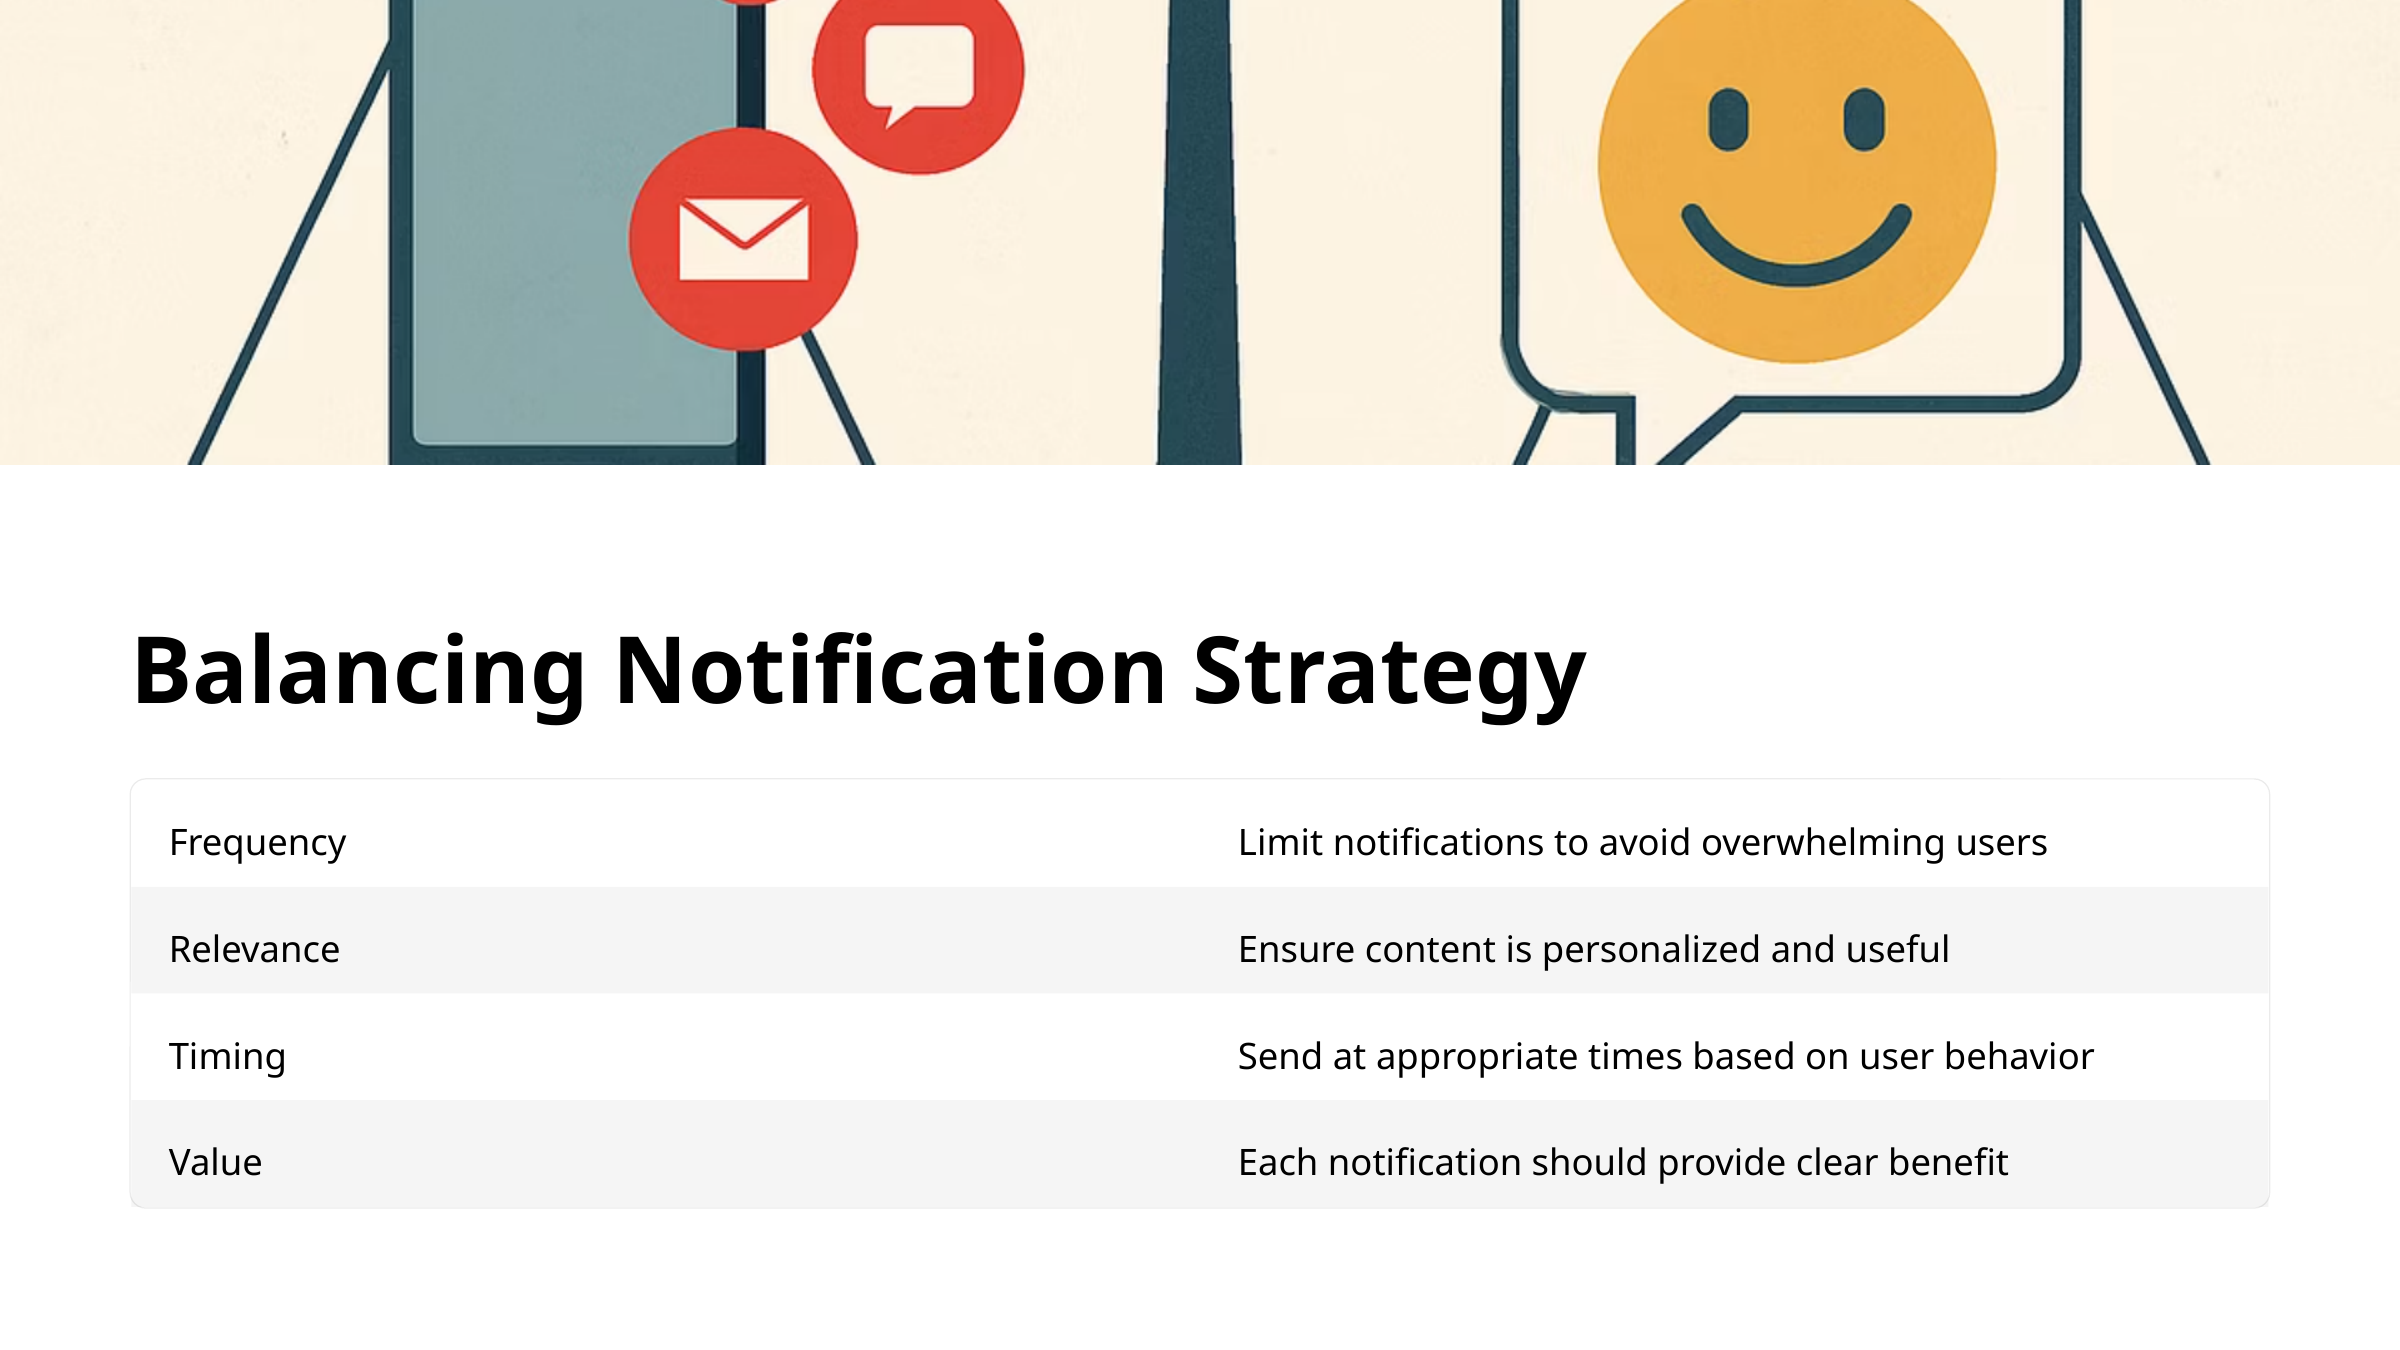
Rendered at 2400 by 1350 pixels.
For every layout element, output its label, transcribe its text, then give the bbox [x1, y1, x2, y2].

text_box Relevance [168, 910, 1163, 970]
text_box Timing [168, 1017, 1163, 1077]
text_box Value [168, 1123, 1163, 1184]
text_box [131, 993, 2269, 1100]
picture [0, 0, 2400, 466]
text_box [131, 886, 2269, 993]
text_box Each notification should provide clear benefit [1237, 1123, 2232, 1184]
text_box [131, 780, 2269, 886]
text_box Balancing Notification Strategy [130, 606, 1547, 724]
text_box Limit notifications to avoid overwhelming users [1237, 803, 2232, 864]
text_box Frequency [168, 803, 1163, 864]
text_box Ensure content is personalized and useful [1237, 910, 2232, 970]
text_box Send at appropriate times based on user behavior [1237, 1017, 2232, 1077]
text_box [131, 1100, 2269, 1207]
